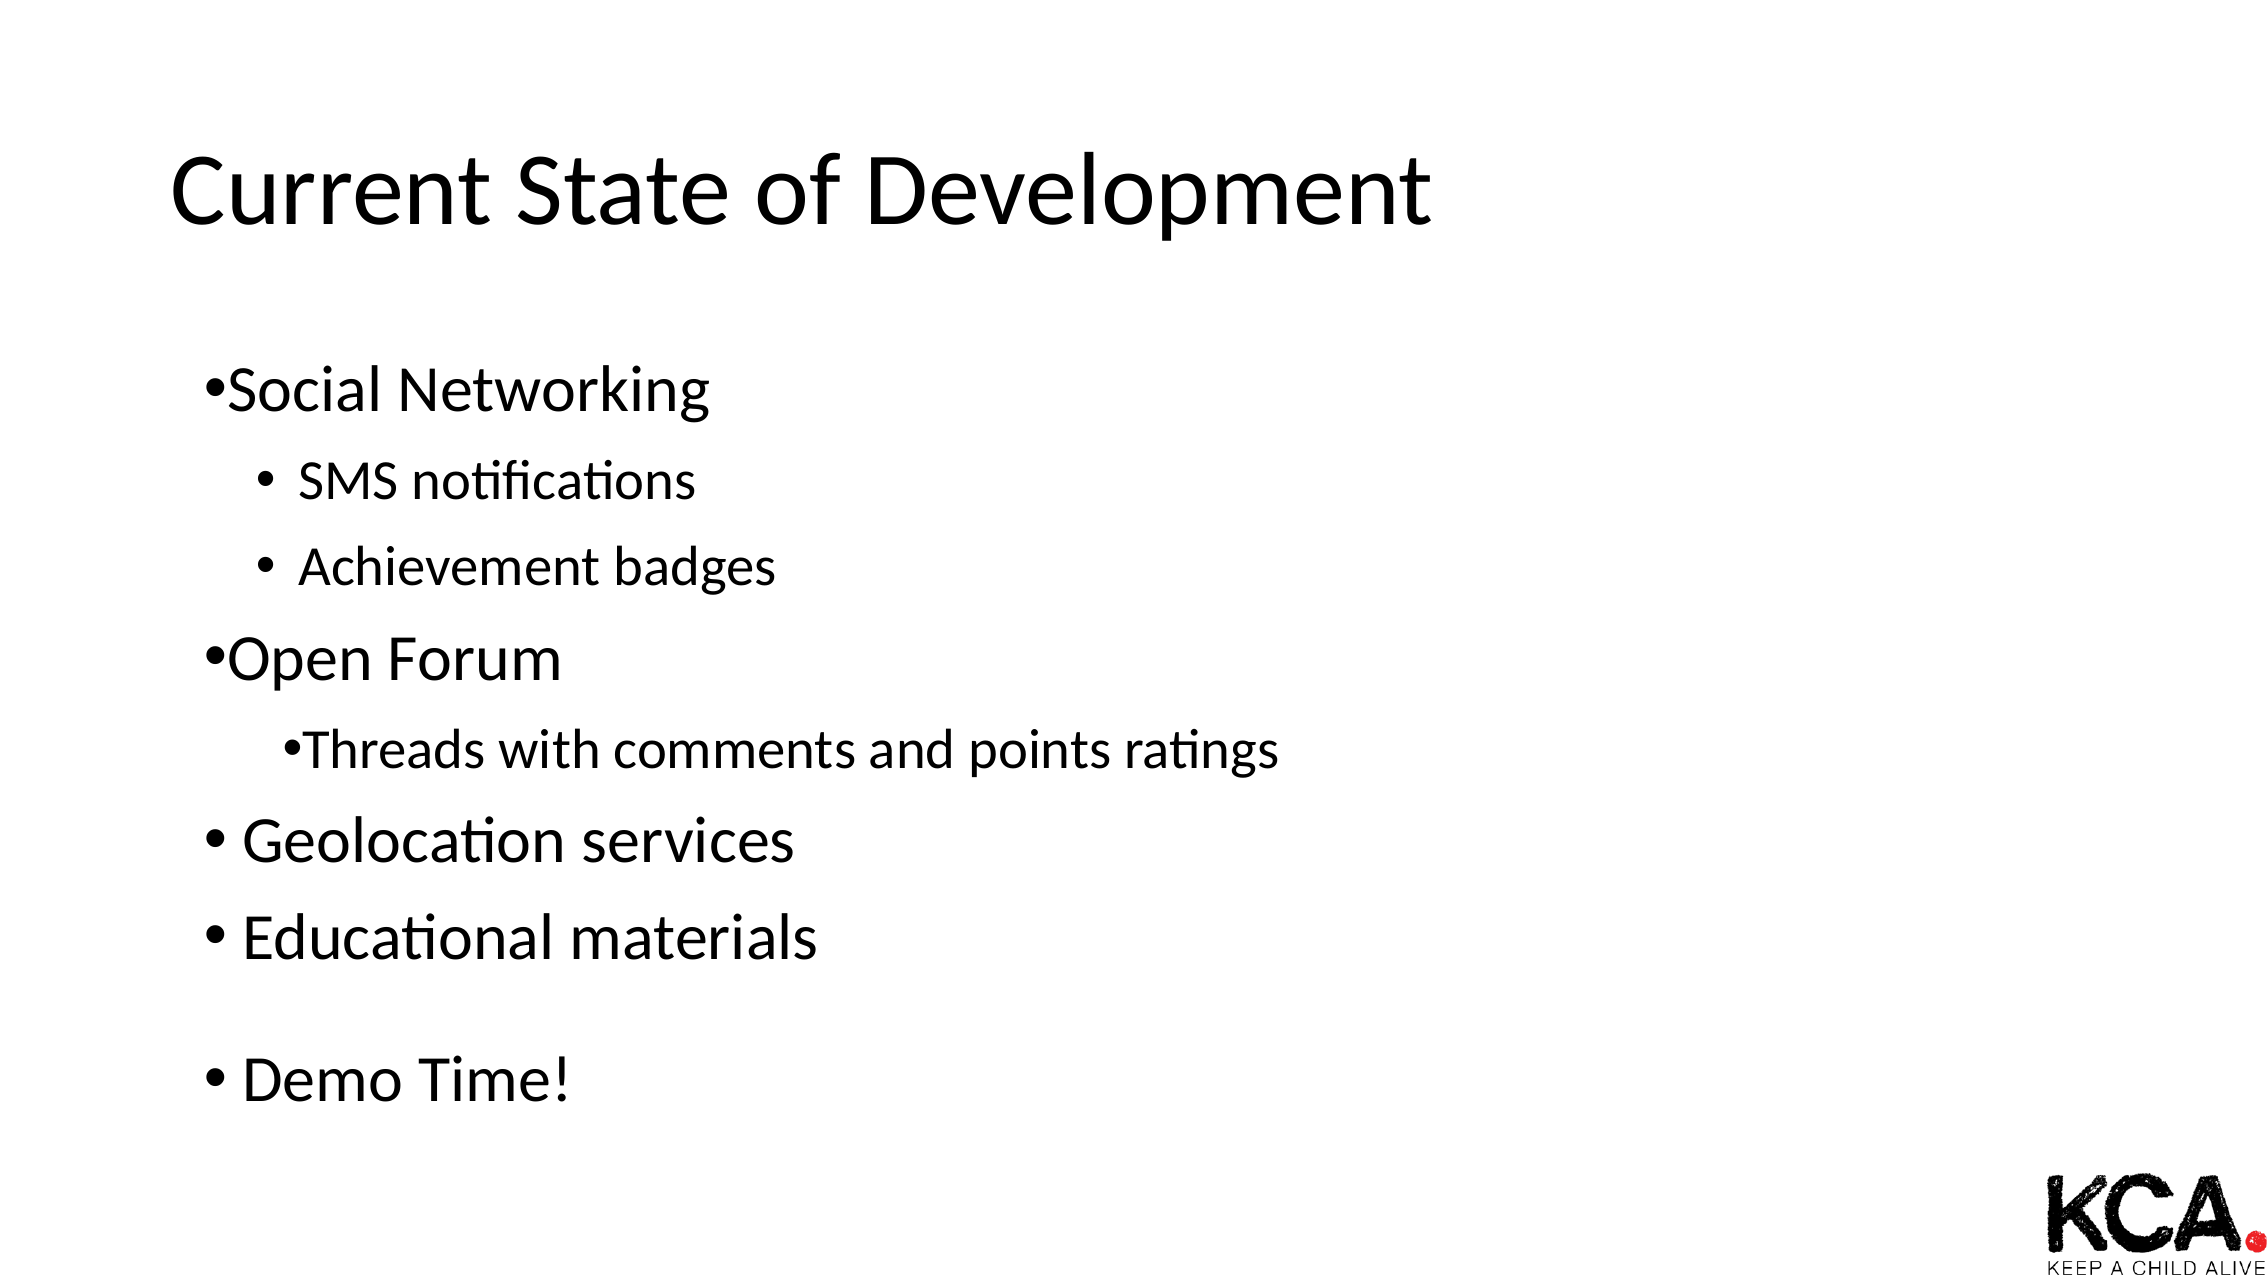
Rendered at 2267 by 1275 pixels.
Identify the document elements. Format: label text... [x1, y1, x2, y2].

picture [2047, 1173, 2267, 1275]
list Social Networking SMS notifications Achievement badges Open Forum Threads with comments and points ratings Geolocation services Educational materials Demo Time! [155, 339, 2111, 1149]
title Current State of Development [155, 67, 2111, 315]
